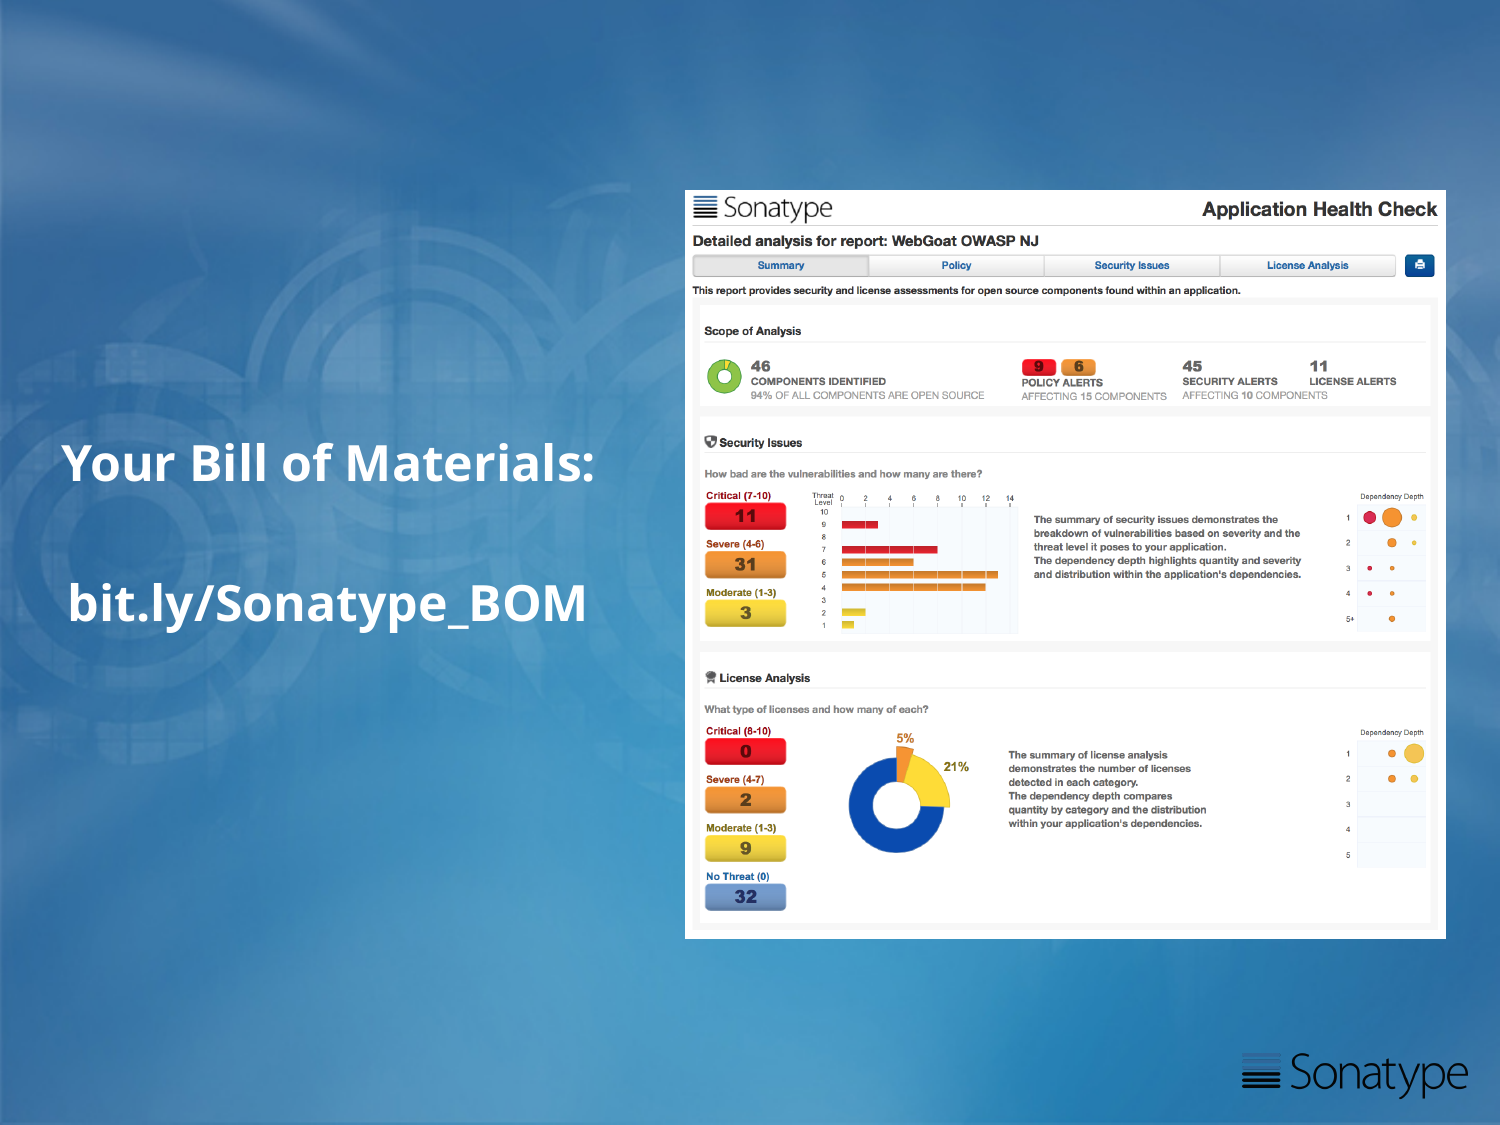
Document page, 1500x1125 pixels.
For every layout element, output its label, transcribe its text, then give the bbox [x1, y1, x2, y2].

picture [0, 0, 1500, 1125]
list Your Bill of Materials: bit.ly/Sonatype_BOM [34, 157, 623, 779]
